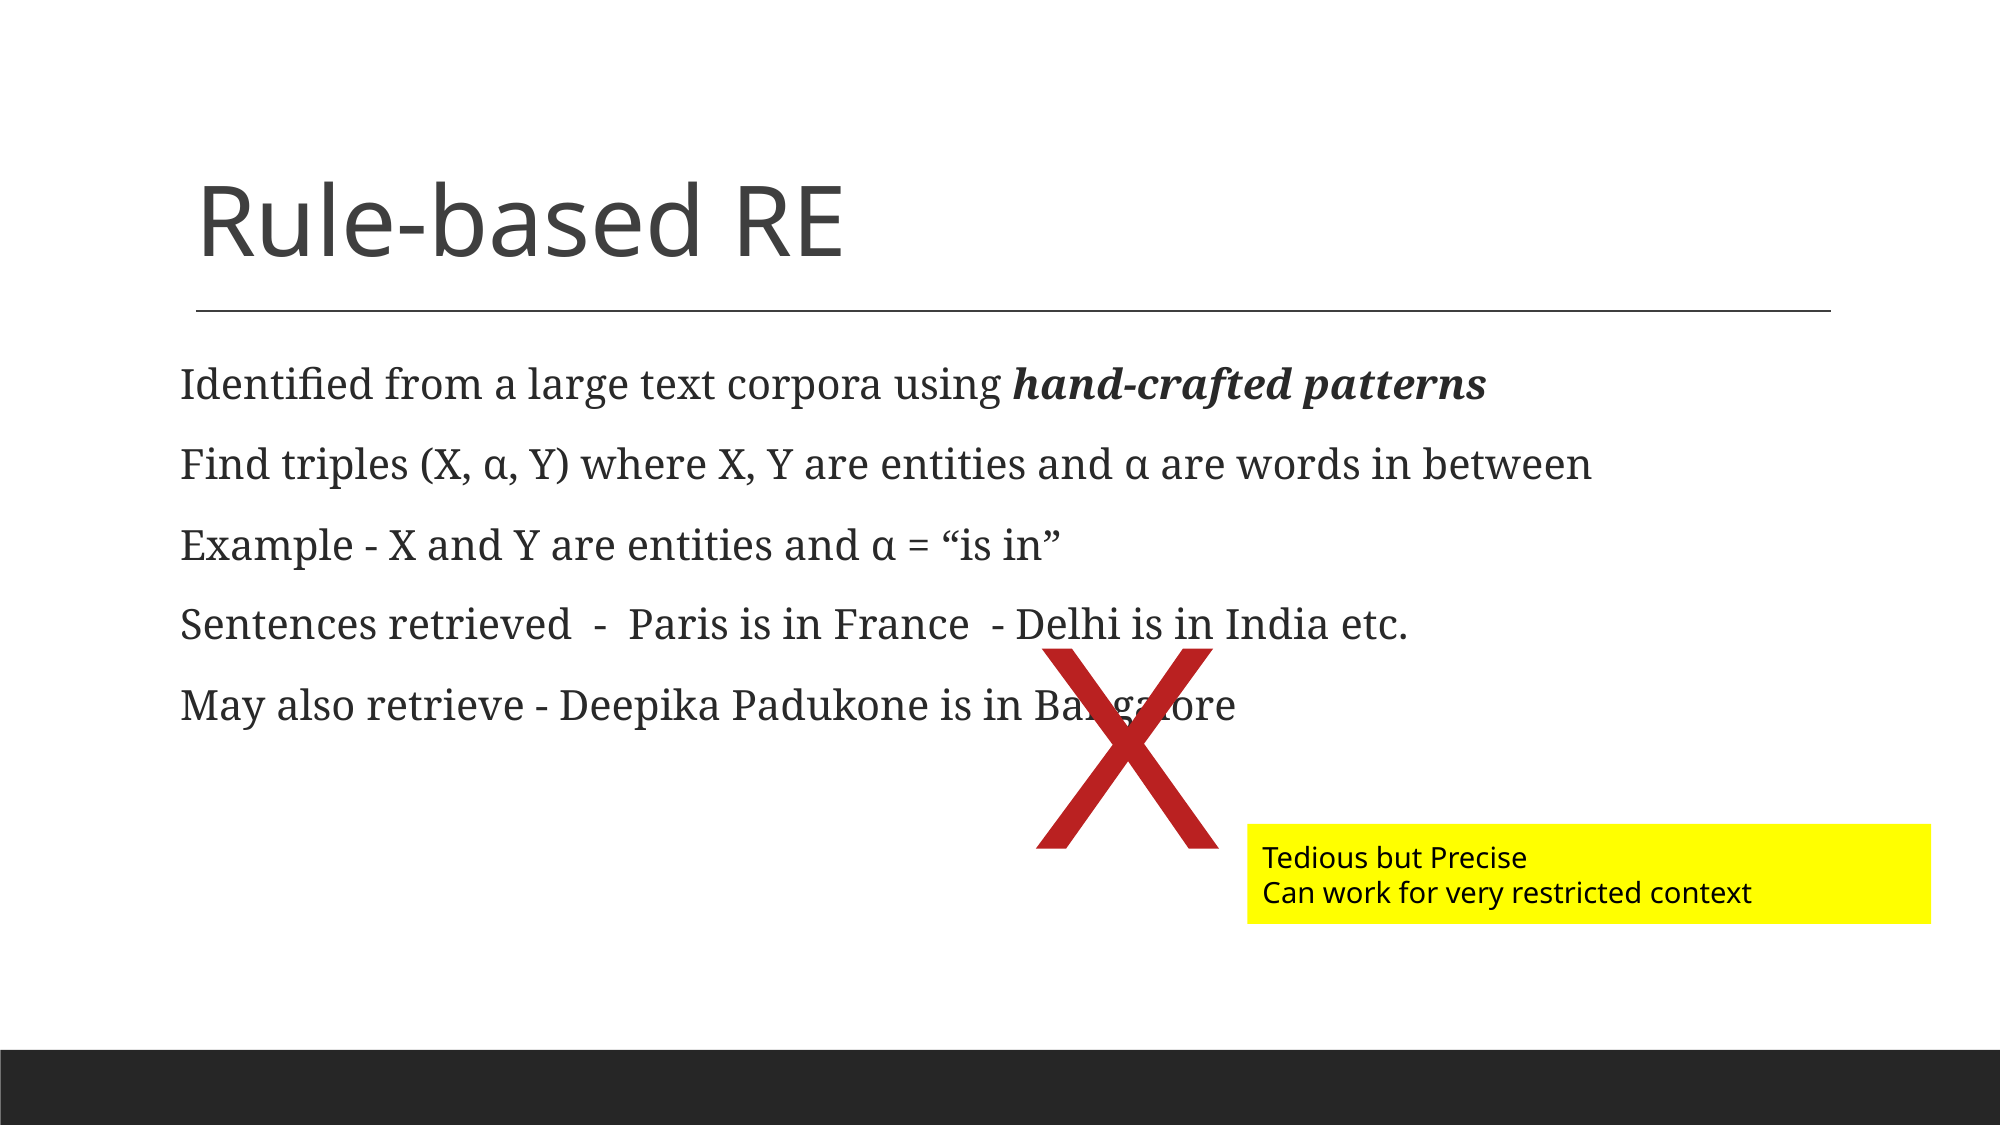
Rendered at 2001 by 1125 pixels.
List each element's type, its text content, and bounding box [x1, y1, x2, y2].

list Identified from a large text corpora using hand-crafted patterns Find triples (X, α, Y) where X, Y are entities and α are words in between Example - X and Y are entities and α = “is in” Sentences retrieved - Paris is in France - Delhi is in India etc. May also retrieve - Deepika Padukone is in Bangalore [180, 345, 1830, 963]
text_box Tedious but Precise Can work for very restricted context [1247, 823, 1932, 924]
title Rule-based RE [180, 47, 1830, 285]
